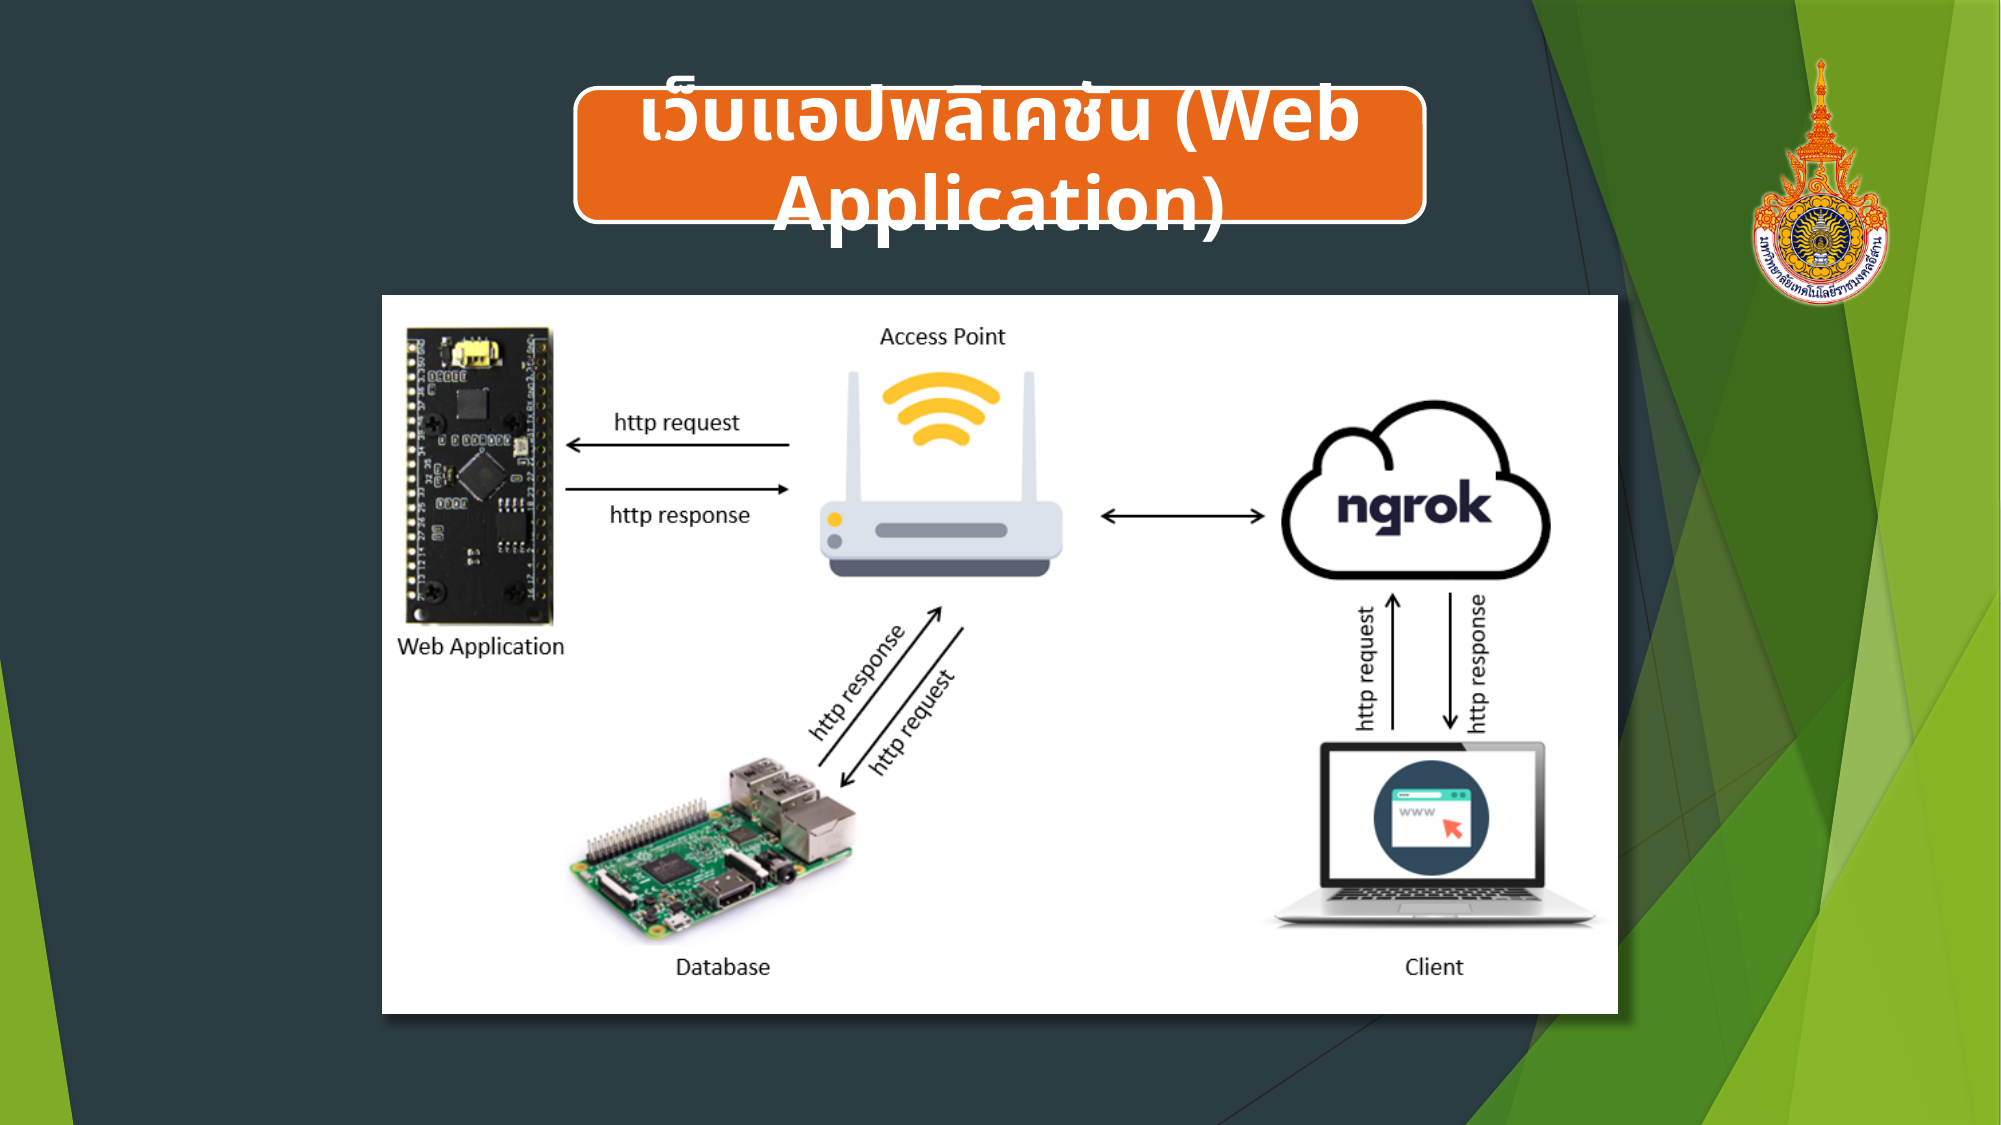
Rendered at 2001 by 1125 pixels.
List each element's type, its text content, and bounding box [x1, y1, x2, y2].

picture [1748, 47, 1892, 315]
text_box เว็บแอปพลิเคชัน (Web Application) [573, 85, 1427, 225]
picture [381, 295, 1619, 1015]
